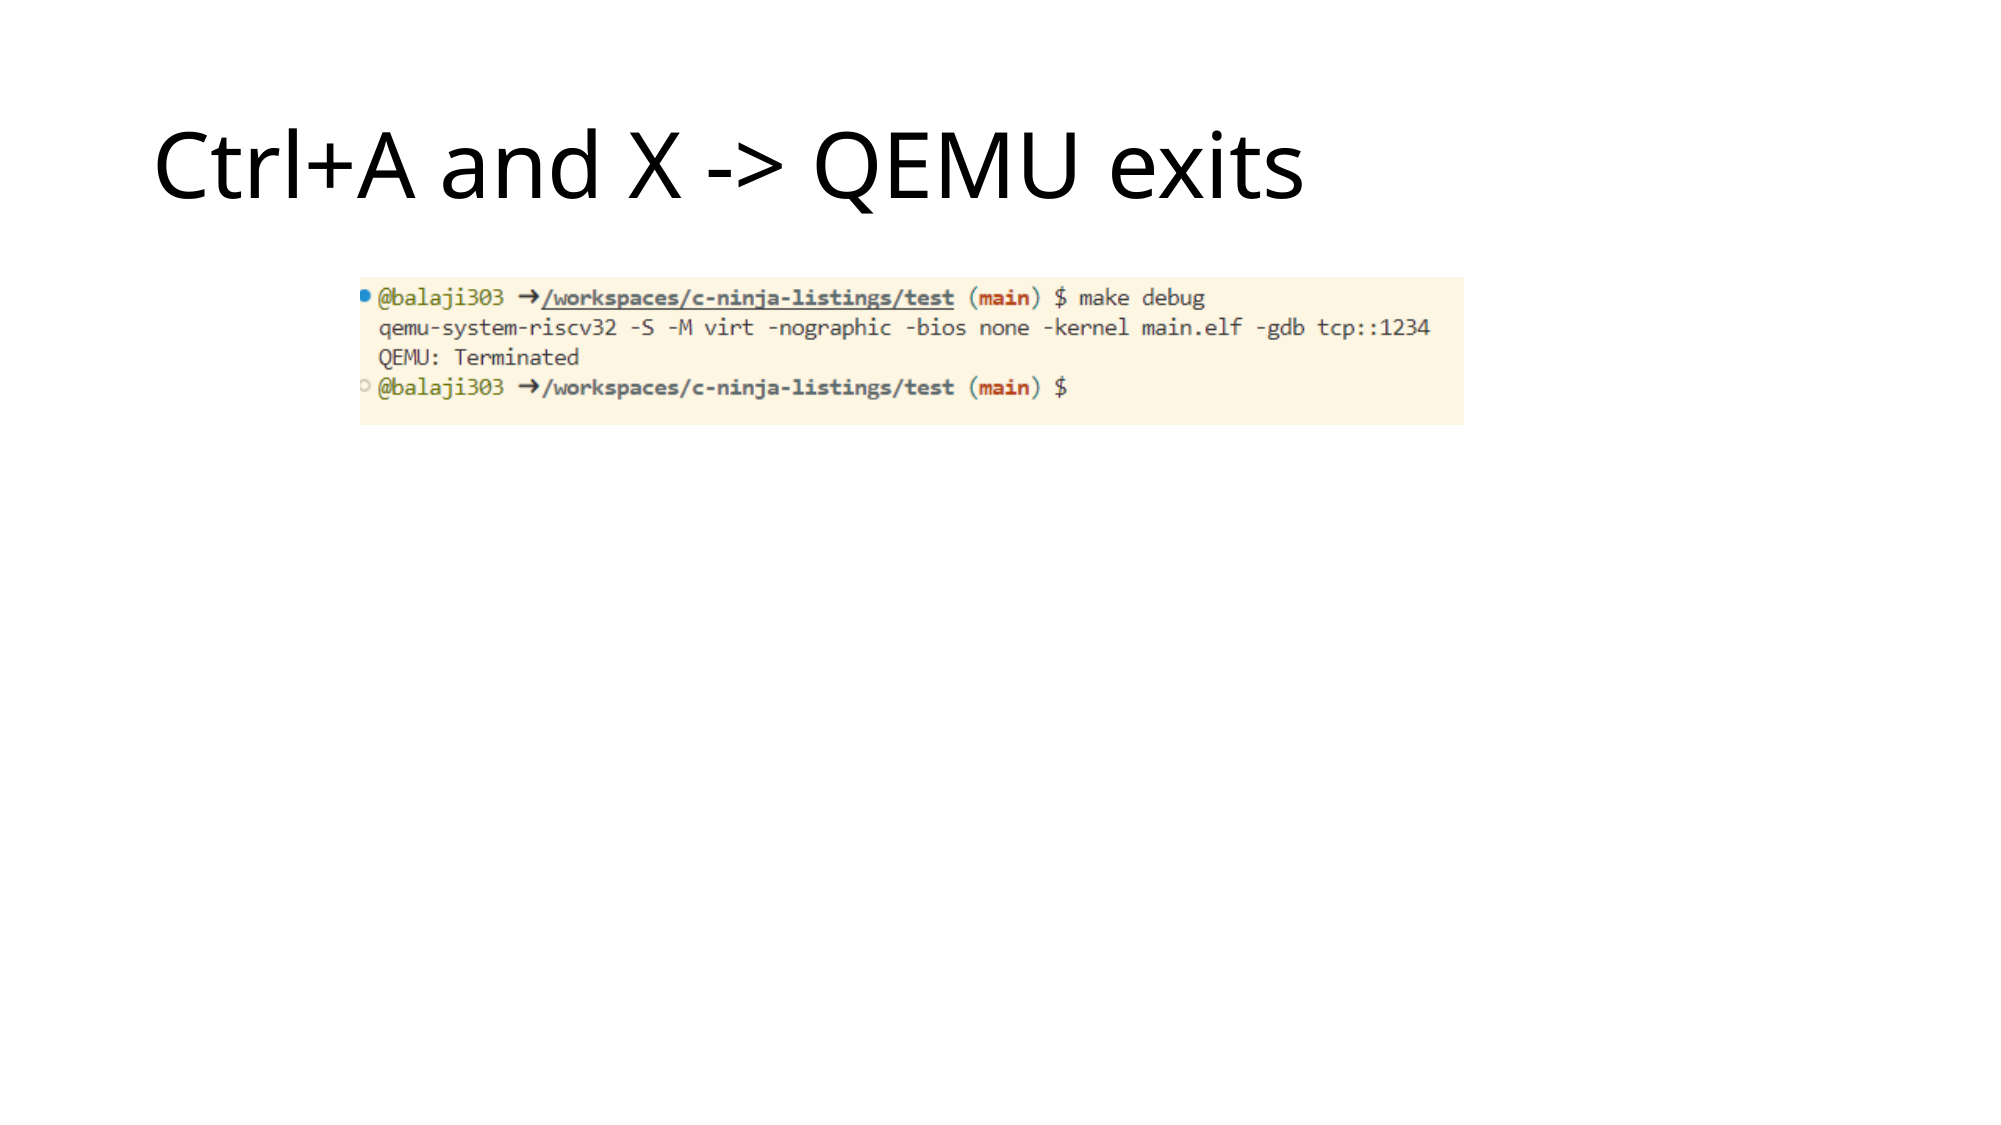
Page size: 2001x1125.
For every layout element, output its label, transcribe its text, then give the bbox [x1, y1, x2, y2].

picture [360, 277, 1464, 425]
title Ctrl+A and X -> QEMU exits [137, 59, 1863, 278]
